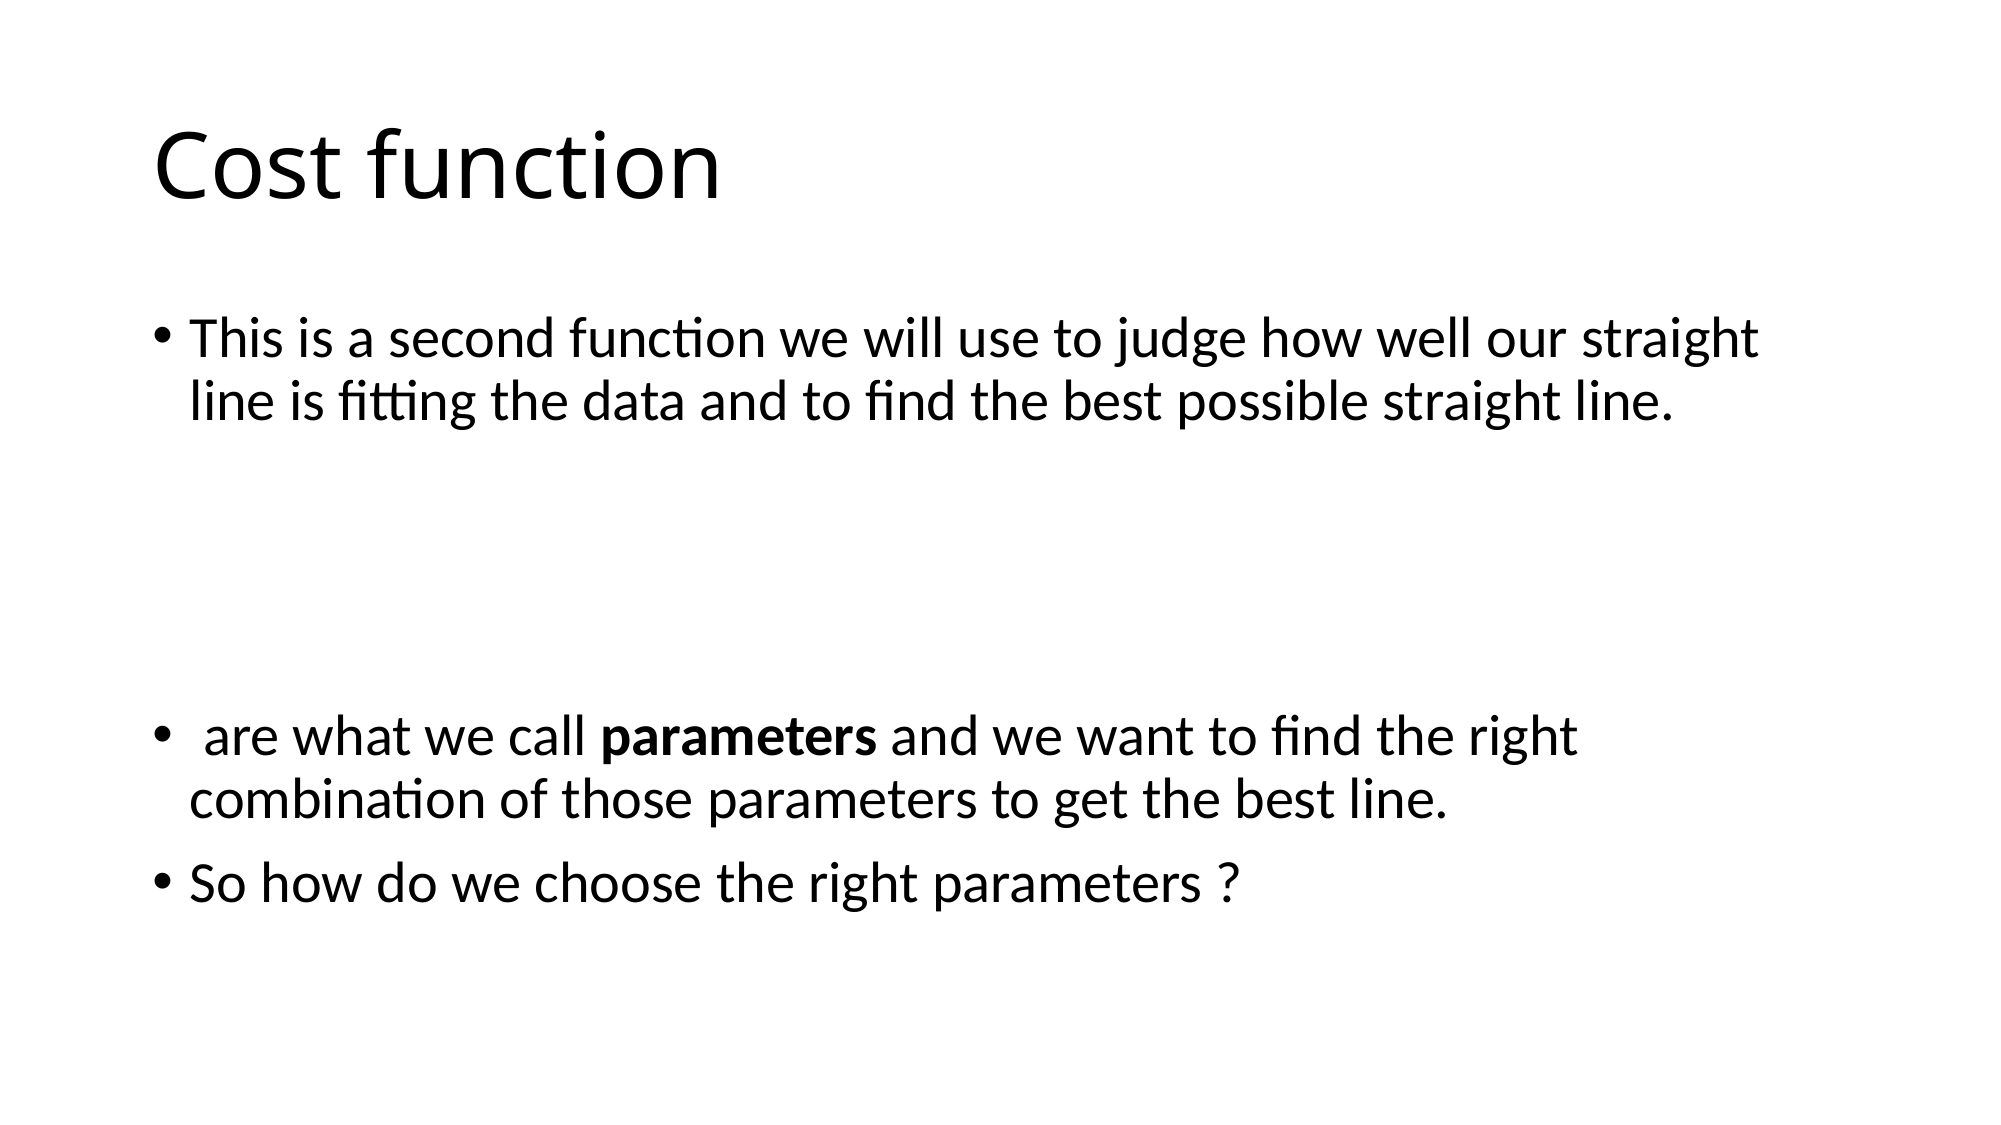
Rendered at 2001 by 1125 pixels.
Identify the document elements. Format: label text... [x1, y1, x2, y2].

title Cost function [137, 59, 1863, 278]
